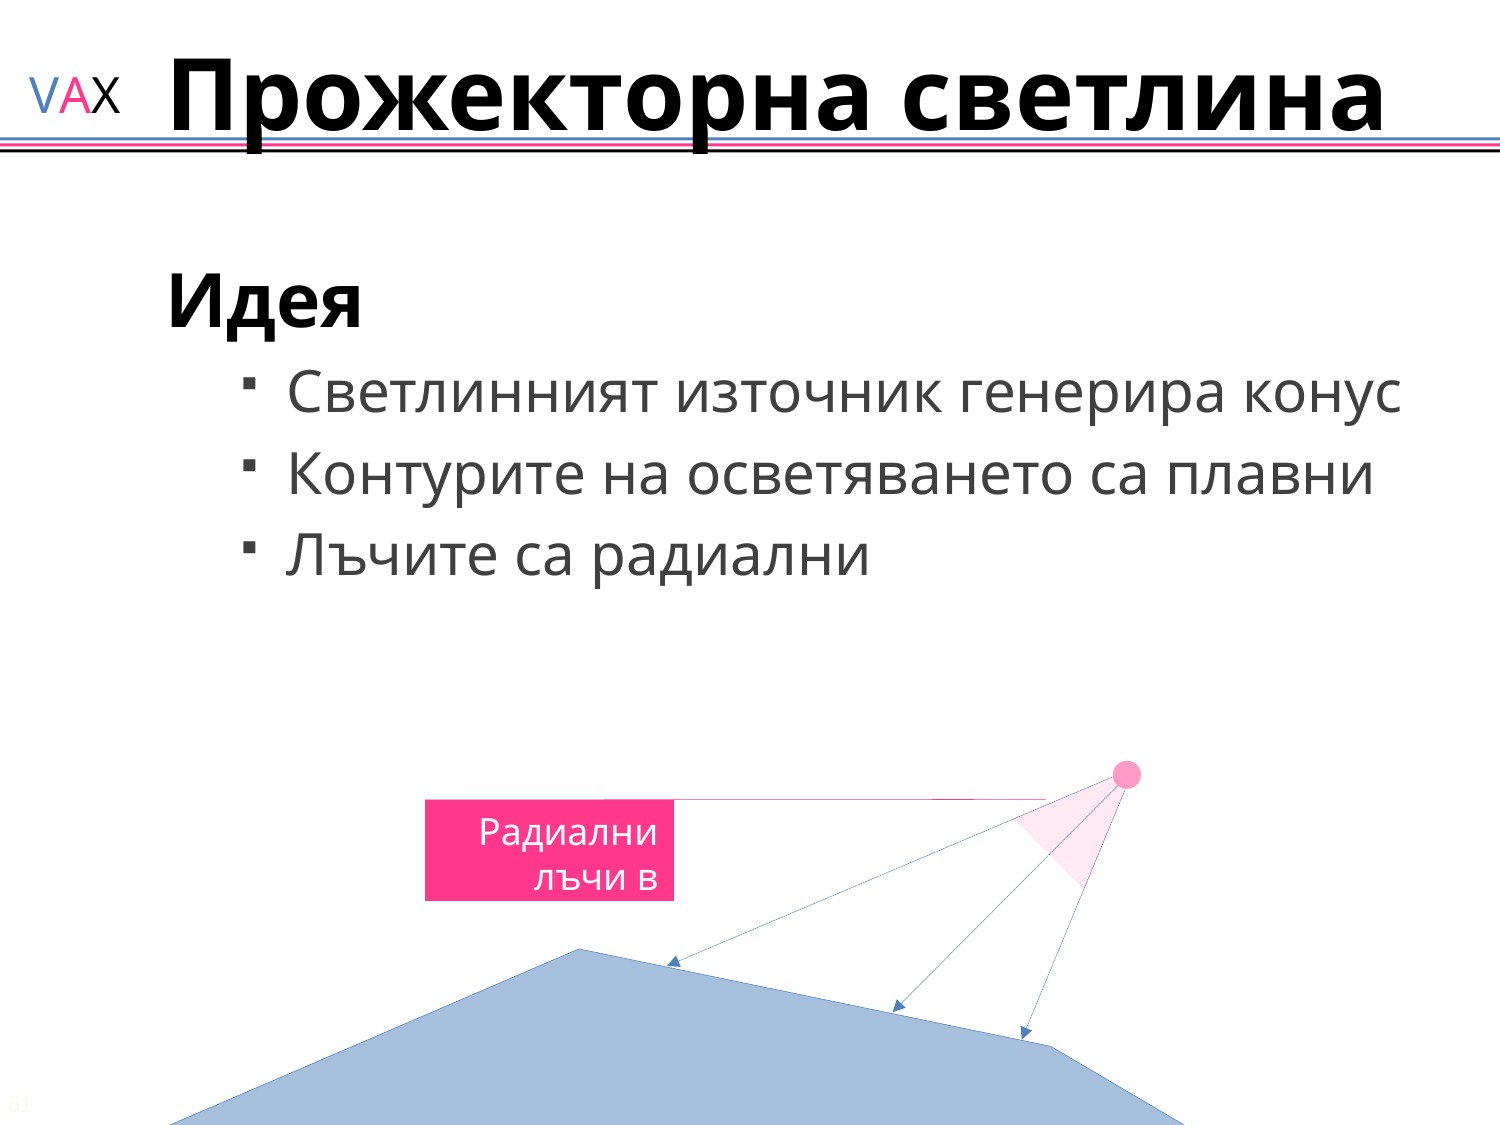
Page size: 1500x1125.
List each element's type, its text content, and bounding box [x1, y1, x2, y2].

text_box [1114, 758, 1144, 787]
list Идея Светлинният източник генерира конус Контурите на осветяването са плавни Лъчите са радиални [150, 200, 1488, 1113]
text_box [1108, 743, 1159, 793]
title Прожекторна светлина [0, 37, 1500, 144]
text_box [424, 799, 1047, 901]
text_box [164, 946, 1189, 1125]
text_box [666, 766, 1135, 1040]
